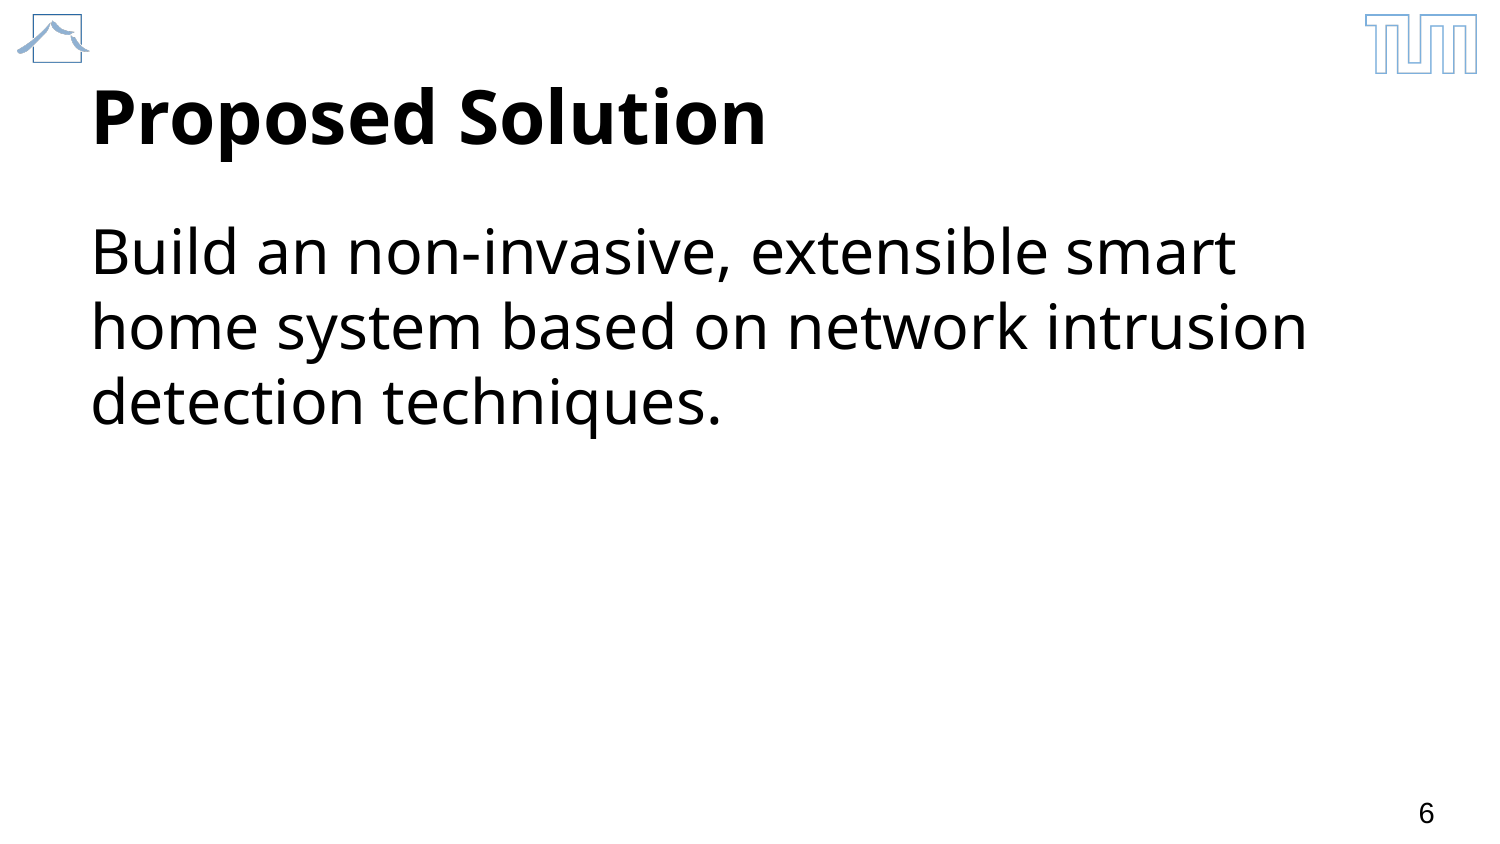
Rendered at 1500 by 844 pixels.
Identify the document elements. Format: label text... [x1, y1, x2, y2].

slide_number ‹#› [1403, 779, 1494, 844]
title Proposed Solution [75, 33, 1425, 175]
picture [17, 14, 90, 63]
list Build an non-invasive, extensible smart home system based on network intrusion detection techniques. [75, 196, 1425, 808]
